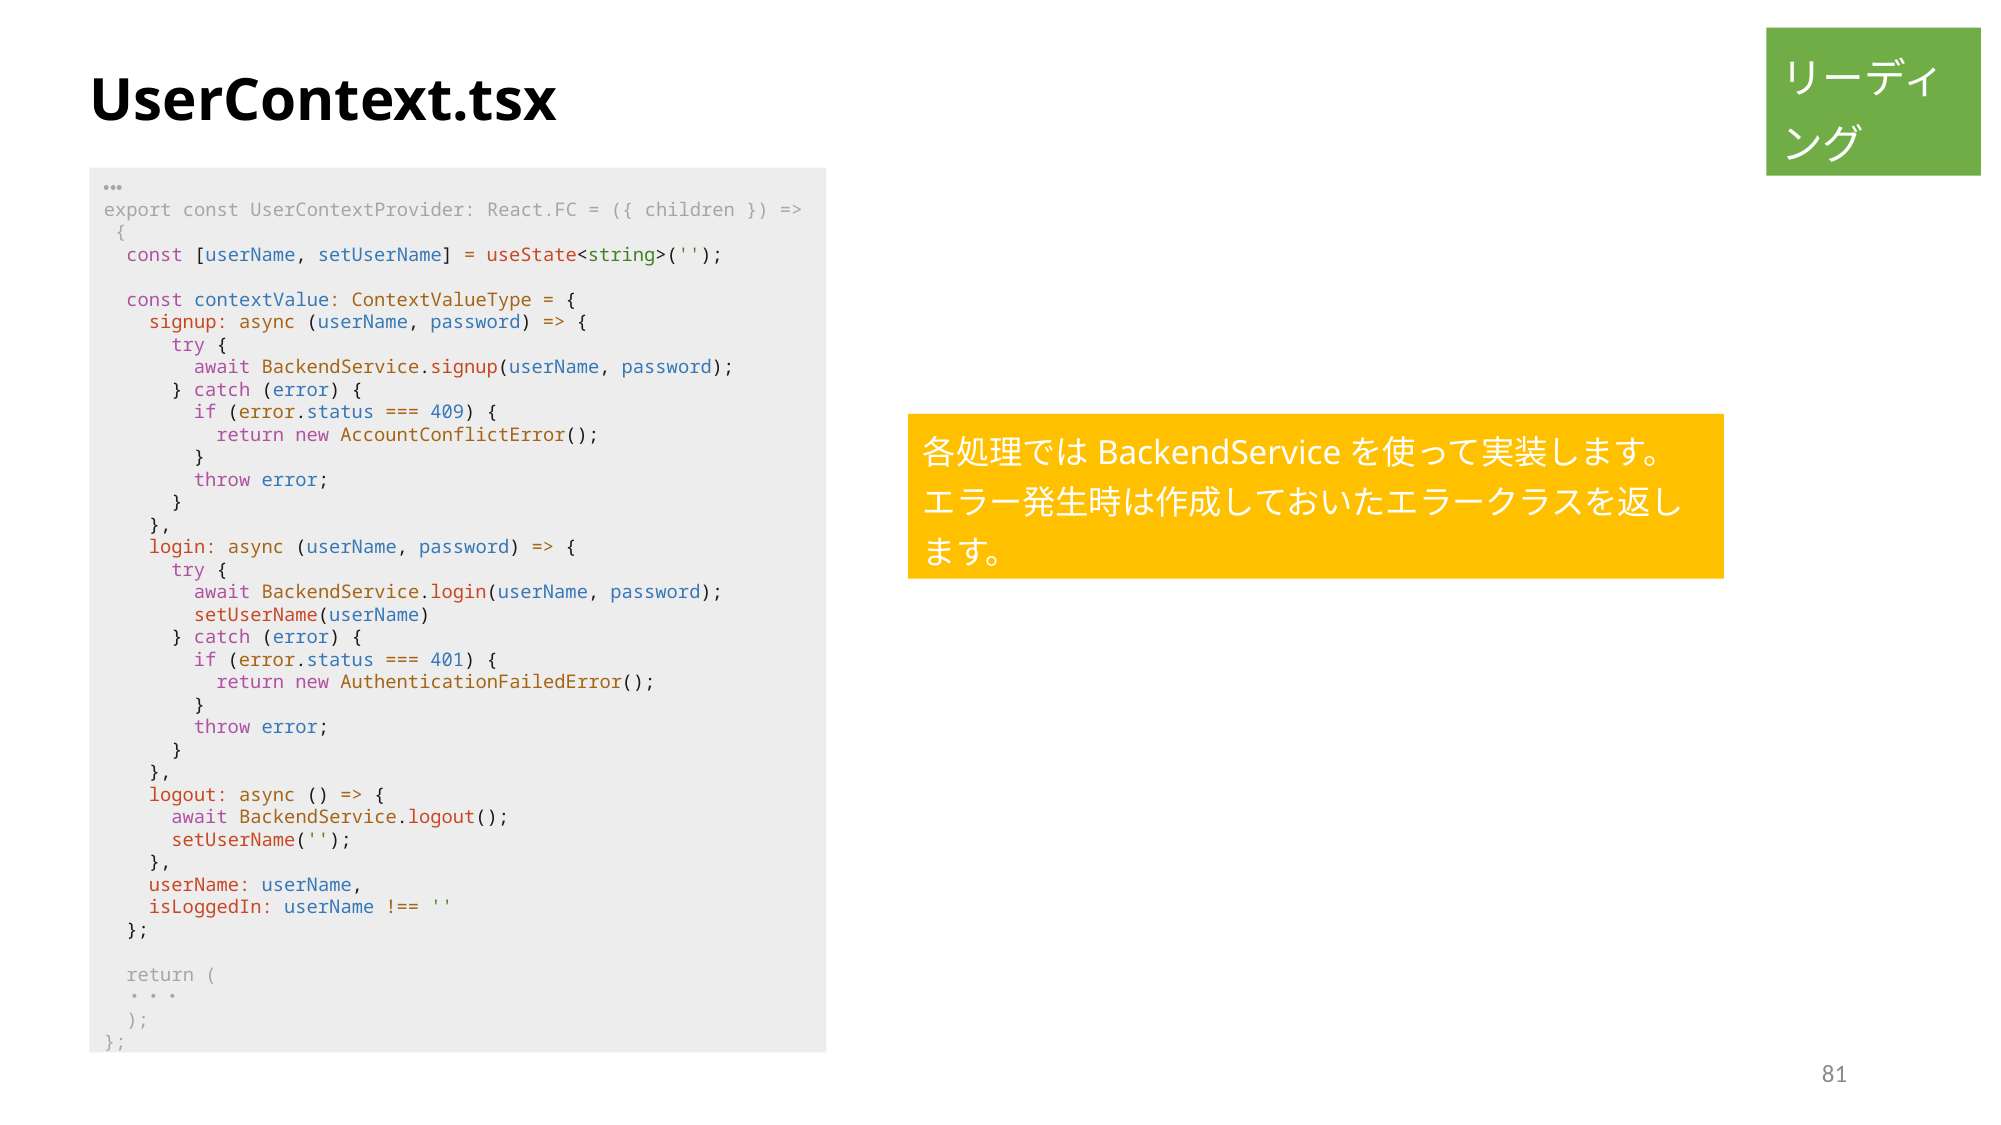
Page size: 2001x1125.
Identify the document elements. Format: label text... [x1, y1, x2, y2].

text_box ・・・ export const UserContextProvider: React.FC = ({ children }) => { const [userName, setUserName] = useState<string>(''); const contextValue: ContextValueType = { signup: async (userName, password) => { try { await BackendService.signup(userName, password); } catch (error) { if (error.status === 409) { return new AccountConflictError(); } throw error; } }, login: async (userName, password) => { try { await BackendService.login(userName, password); setUserName(userName) } catch (error) { if (error.status === 401) { return new AuthenticationFailedError(); } throw error; } }, logout: async () => { await BackendService.logout(); setUserName(''); }, userName: userName, isLoggedIn: userName !== '' }; return ( ・・・ ); }; [89, 167, 827, 1053]
slide_number 81 [1412, 1042, 1863, 1103]
text_box 各処理ではBackendServiceを使って実装します。 エラー発生時は作成しておいたエラークラスを返します。 [908, 413, 1724, 579]
text_box リーディング [1766, 27, 1981, 176]
text_box UserContext.tsx [74, 54, 1454, 140]
